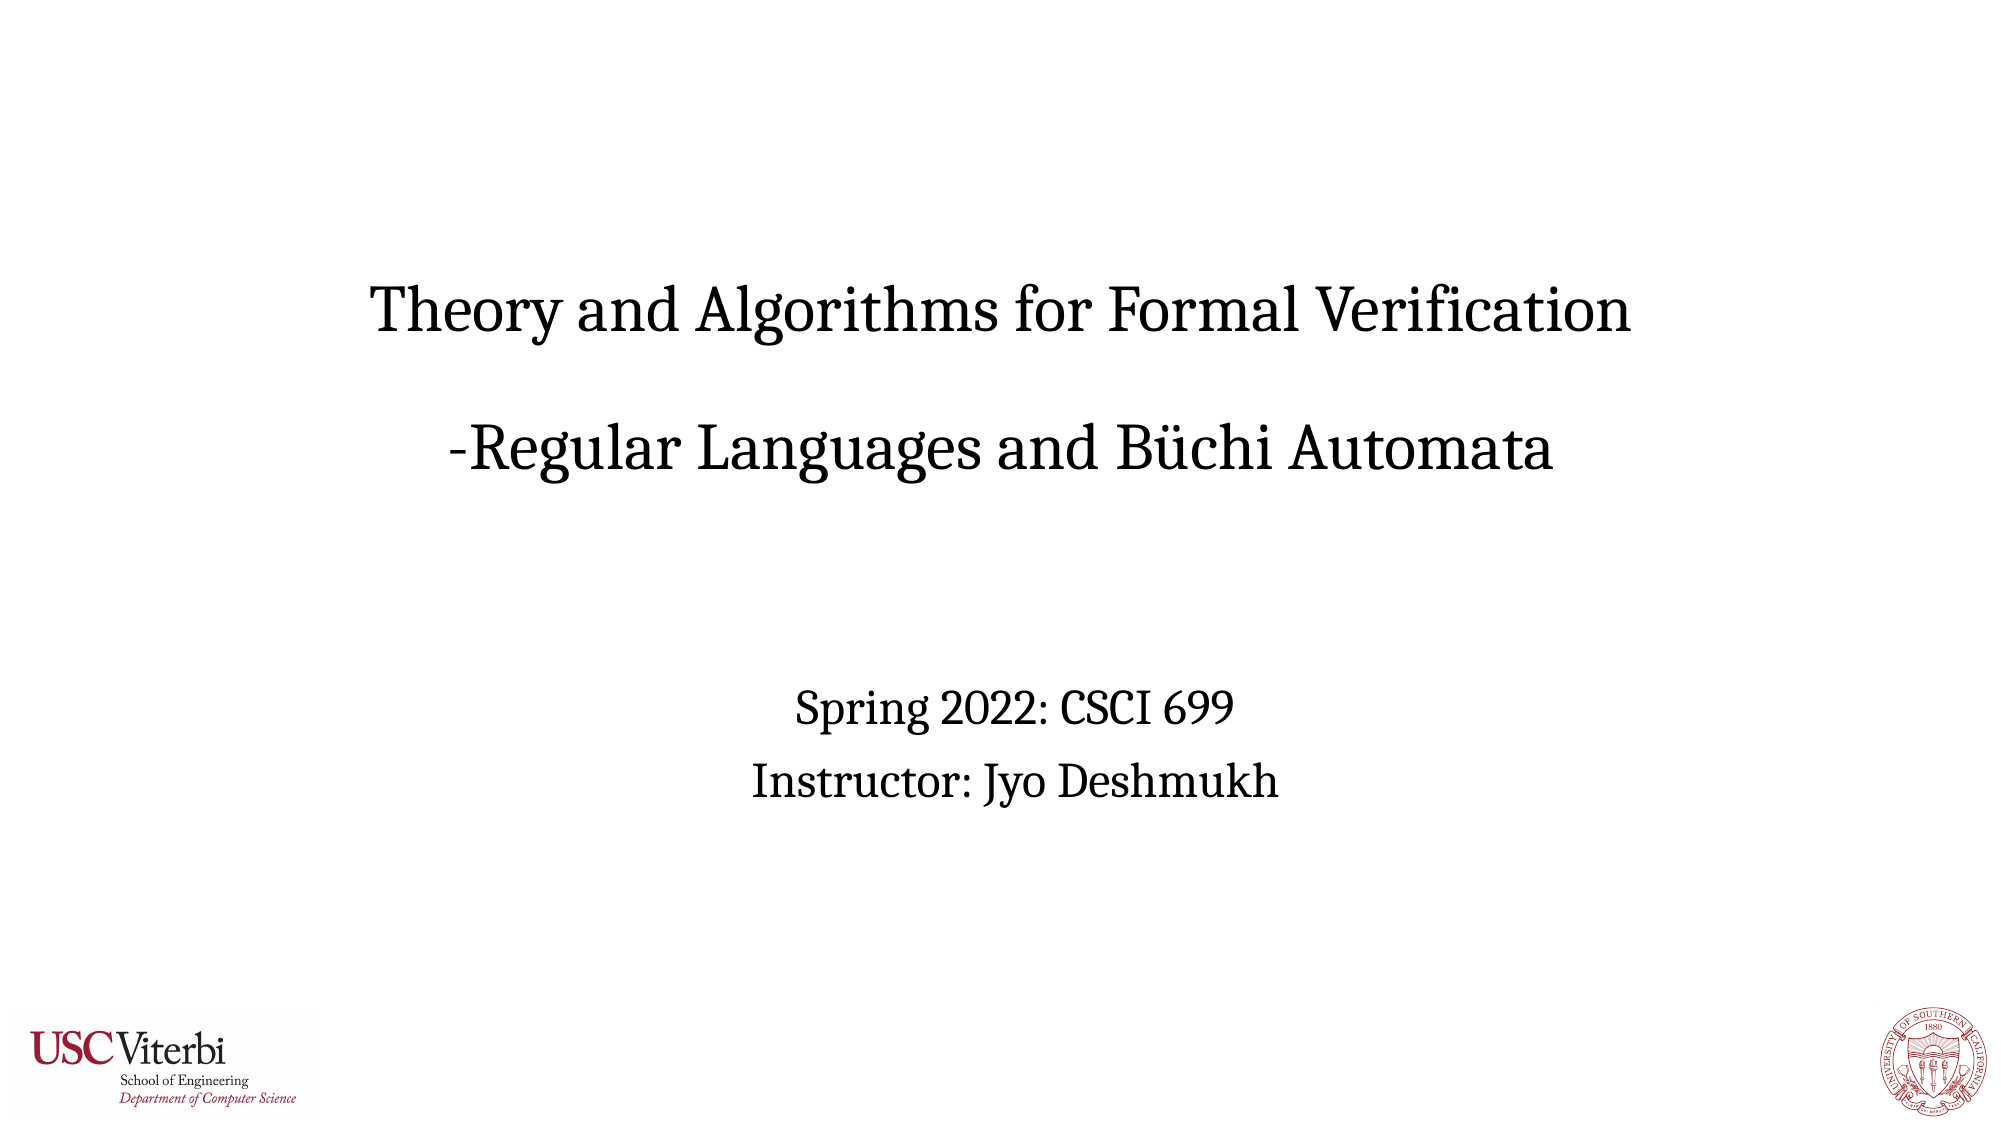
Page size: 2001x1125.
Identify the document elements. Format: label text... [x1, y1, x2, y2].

subtitle Spring 2022: CSCI 699 Instructor: Jyo Deshmukh [177, 675, 1855, 860]
picture [12, 1014, 316, 1119]
picture [1879, 1002, 1988, 1119]
